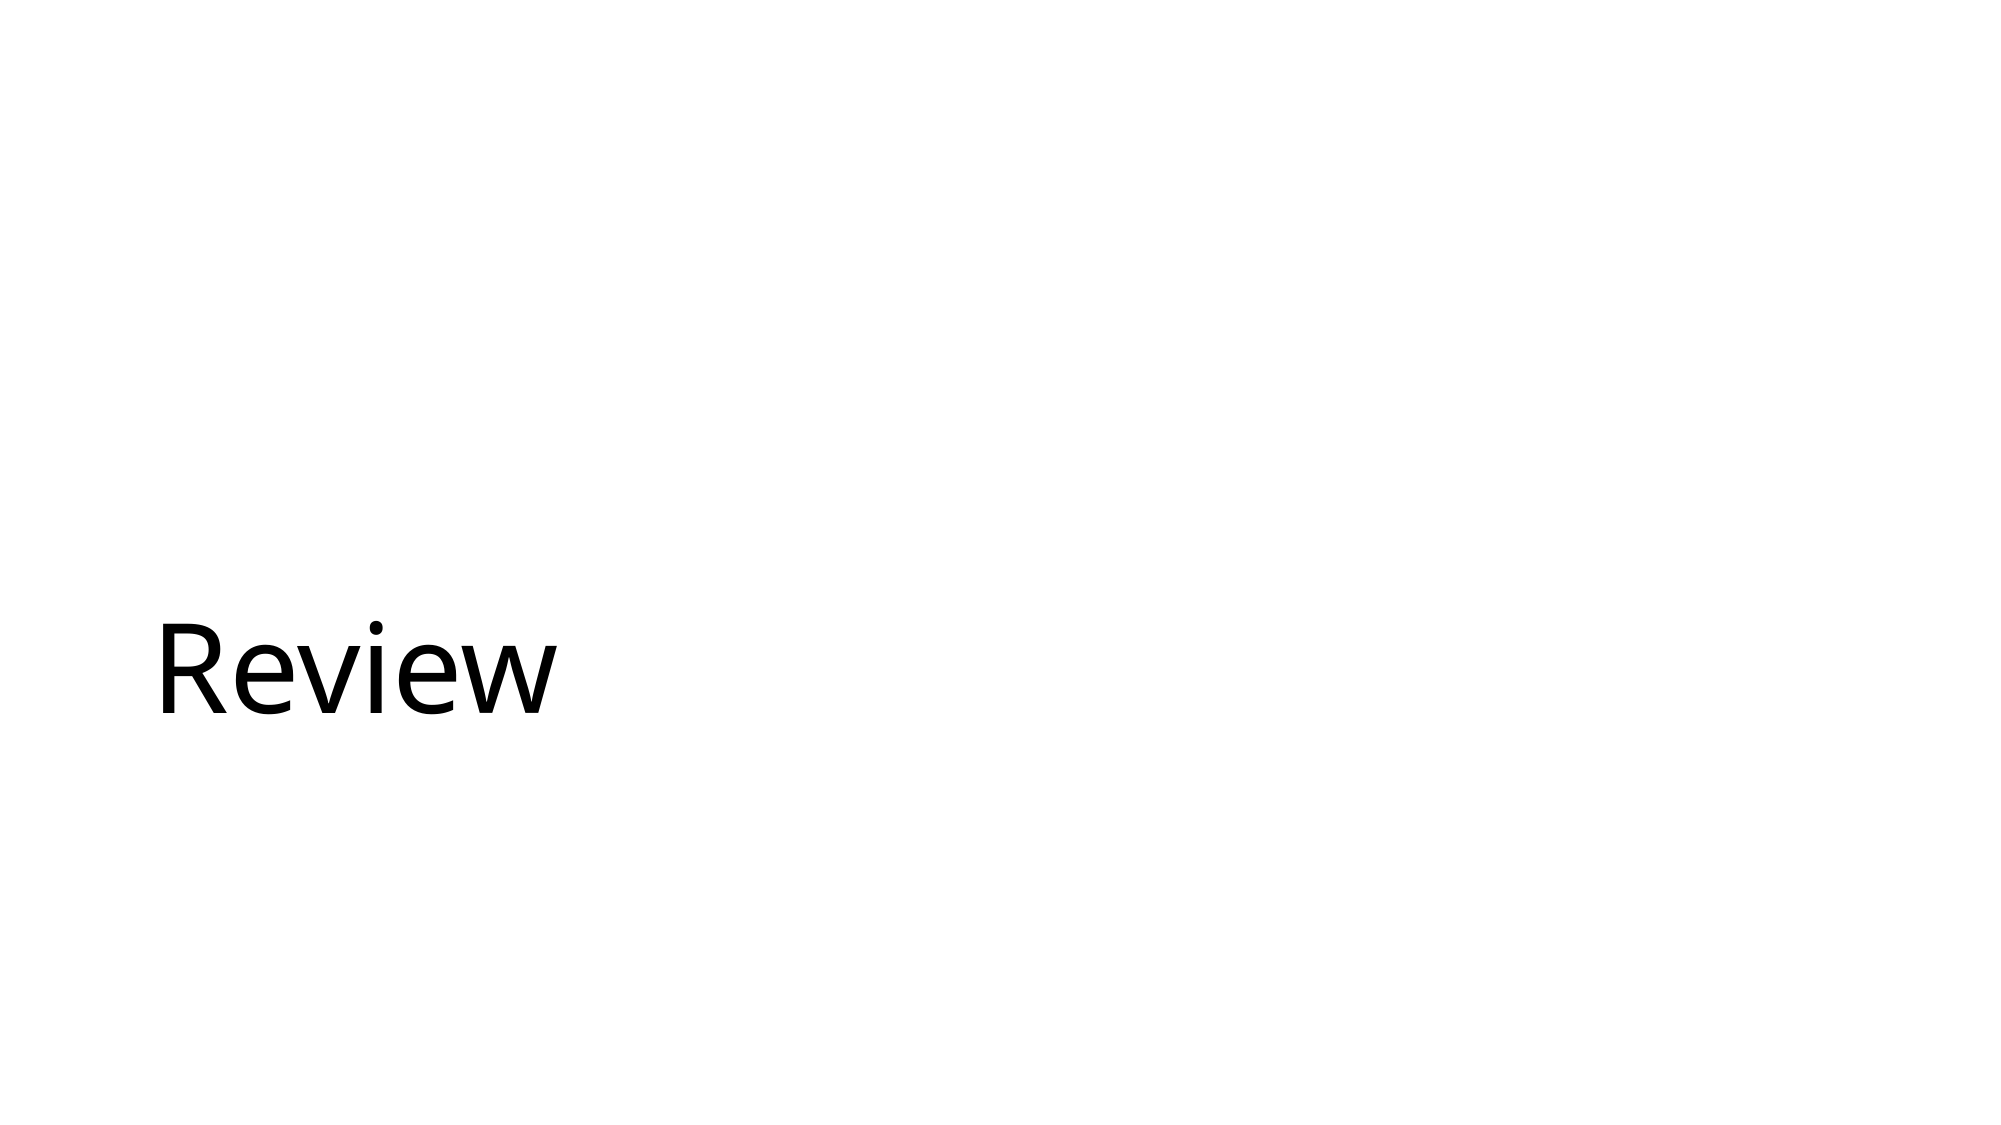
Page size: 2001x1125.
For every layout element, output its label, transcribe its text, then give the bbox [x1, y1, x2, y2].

title Review [136, 280, 1862, 749]
